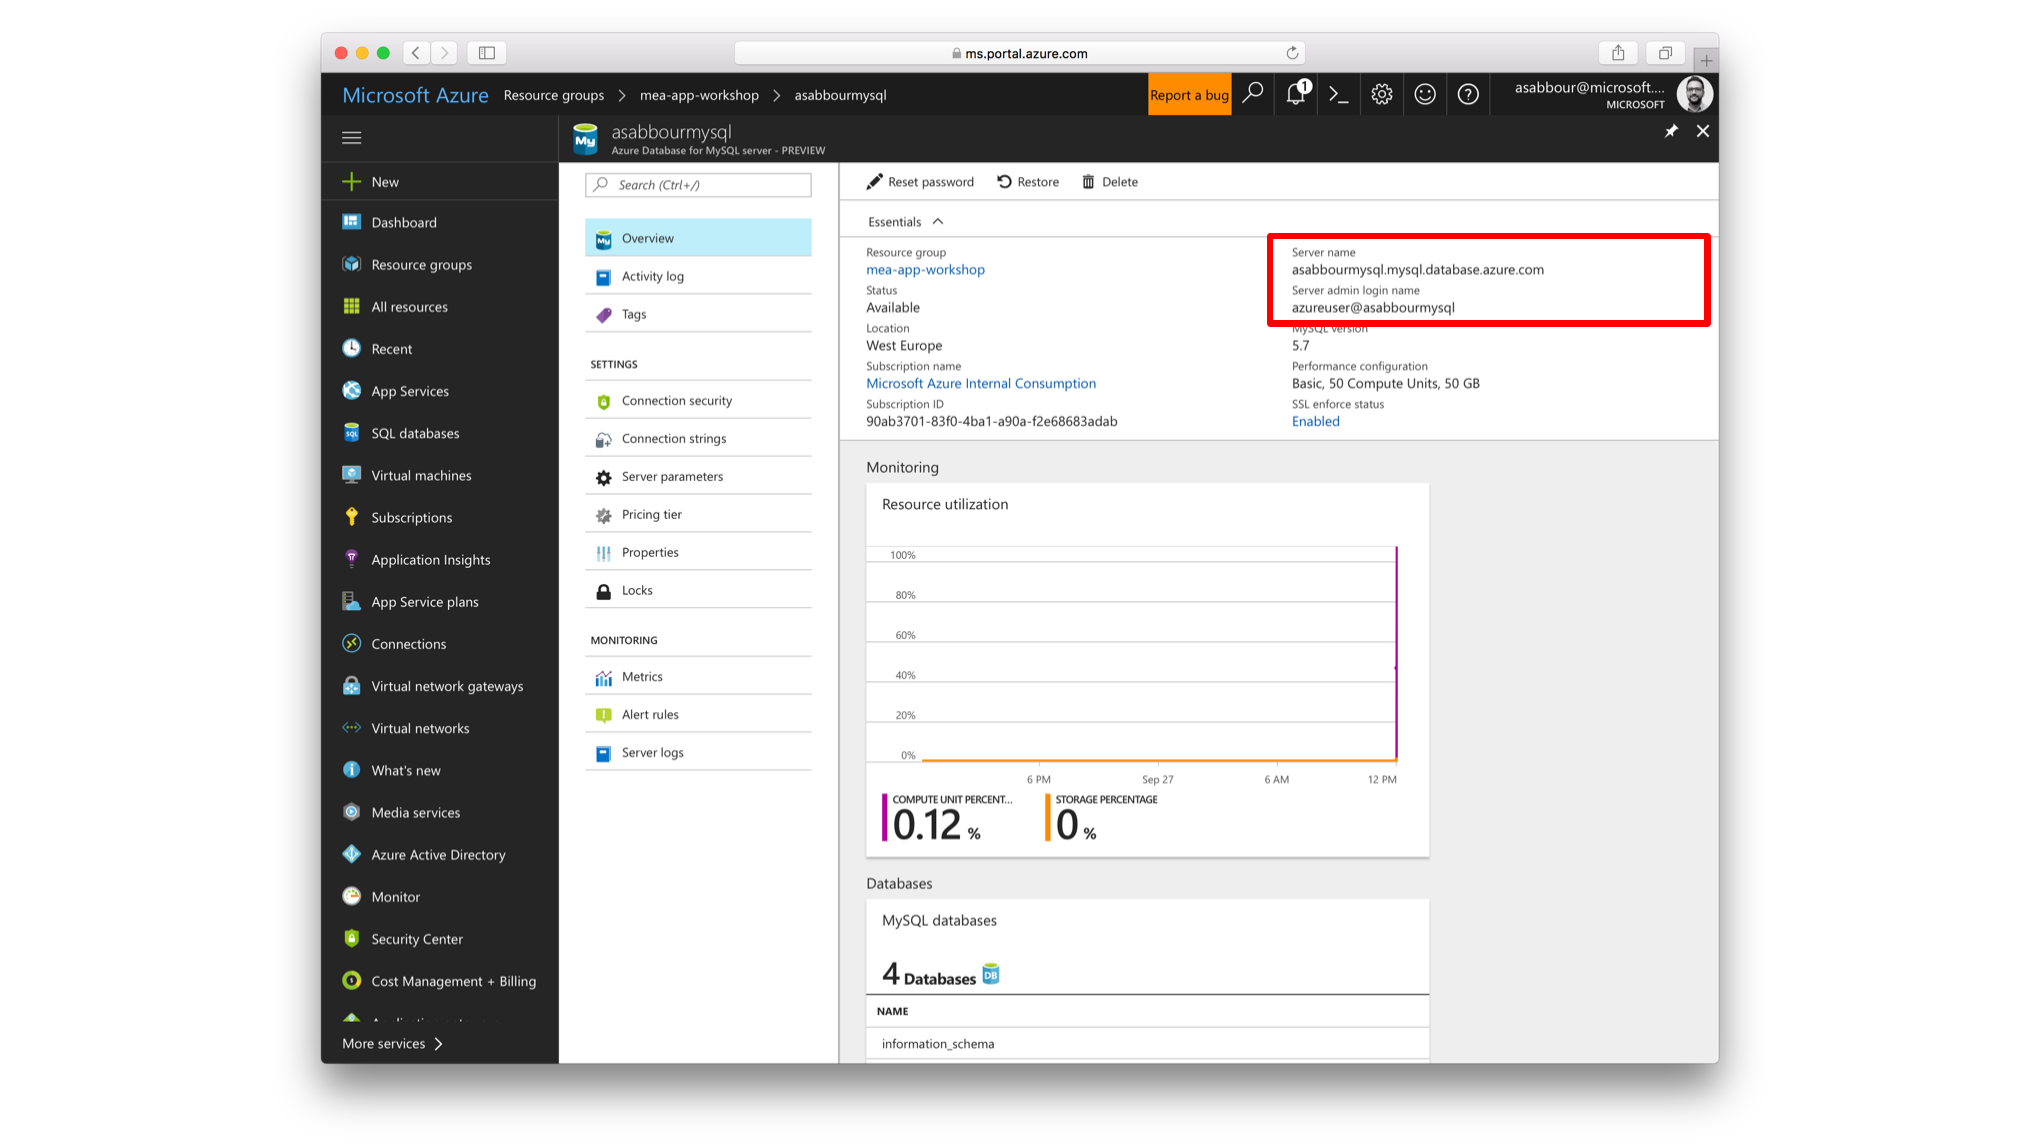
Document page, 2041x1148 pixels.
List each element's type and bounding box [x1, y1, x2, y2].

picture [261, 0, 1779, 1148]
